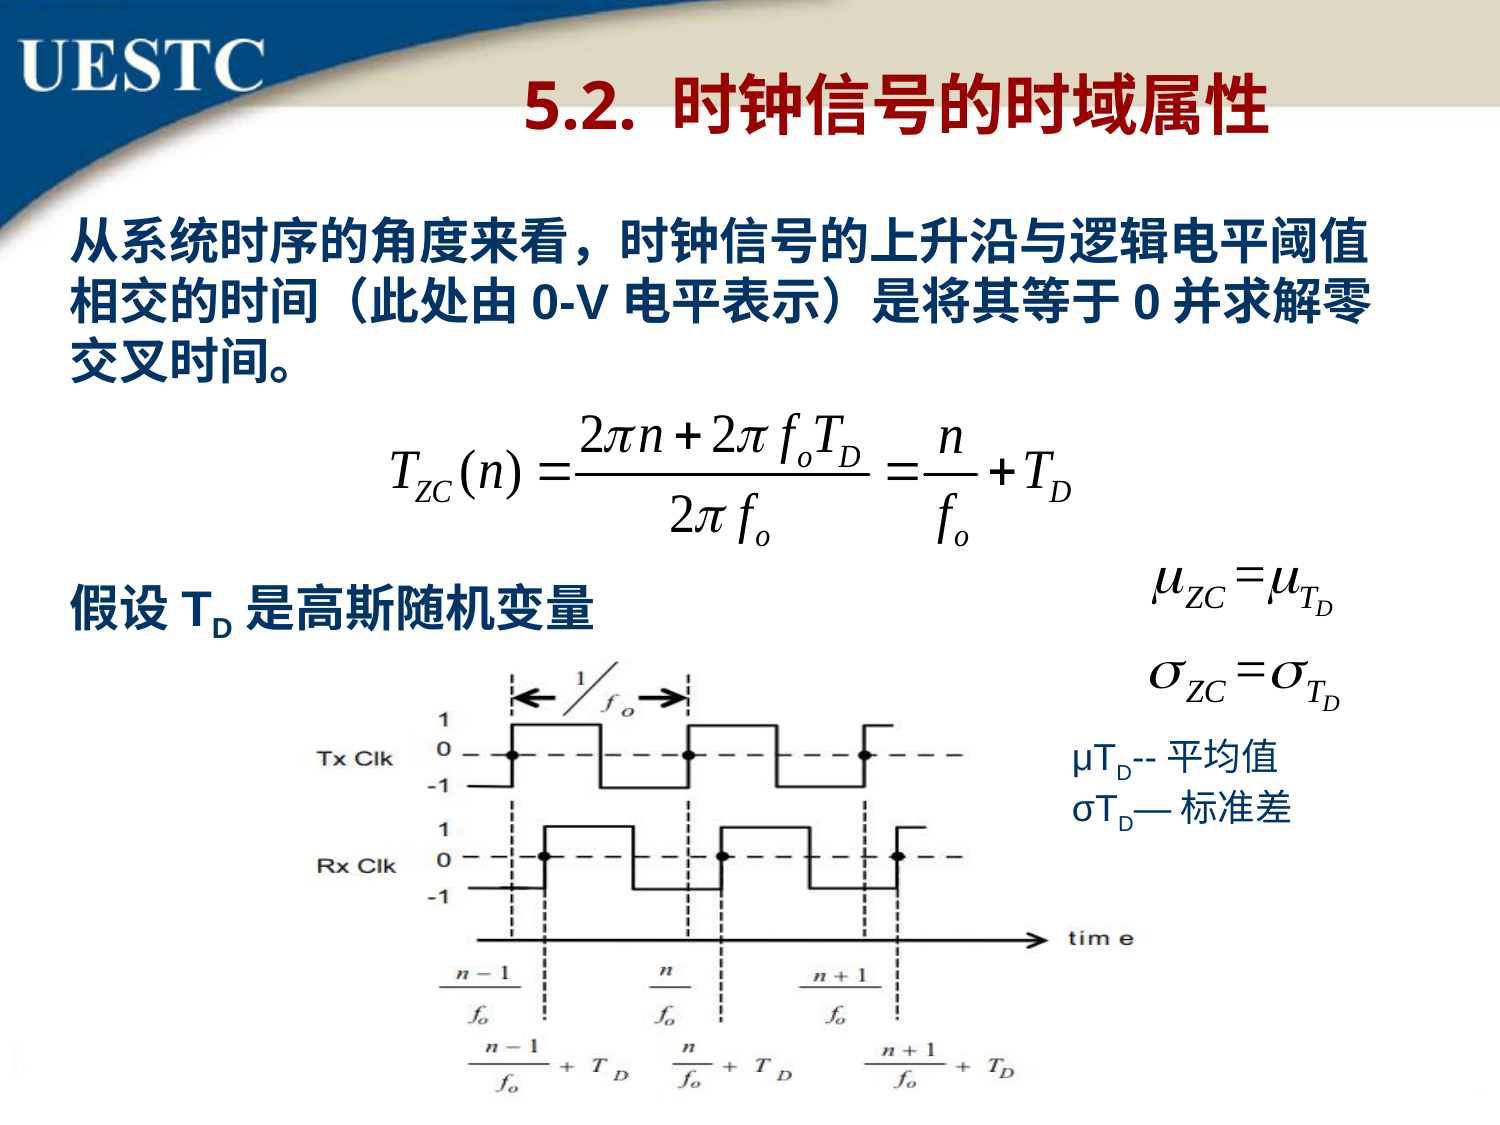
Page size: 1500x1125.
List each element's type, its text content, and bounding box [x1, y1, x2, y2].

text_box μTD--平均值 σTD—标准差 [1156, 725, 1500, 843]
text_box 假设TD是高斯随机变量 [54, 568, 1103, 652]
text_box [1140, 536, 1354, 725]
picture [0, 0, 1500, 1125]
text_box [383, 400, 1083, 559]
text_box 从系统时序的角度来看，时钟信号的上升沿与逻辑电平阈值相交的时间（此处由0-V电平表示）是将其等于0并求解零交叉时间。 [54, 202, 1425, 397]
text_box 5.2. 时钟信号的时域属性 [371, 20, 1424, 196]
